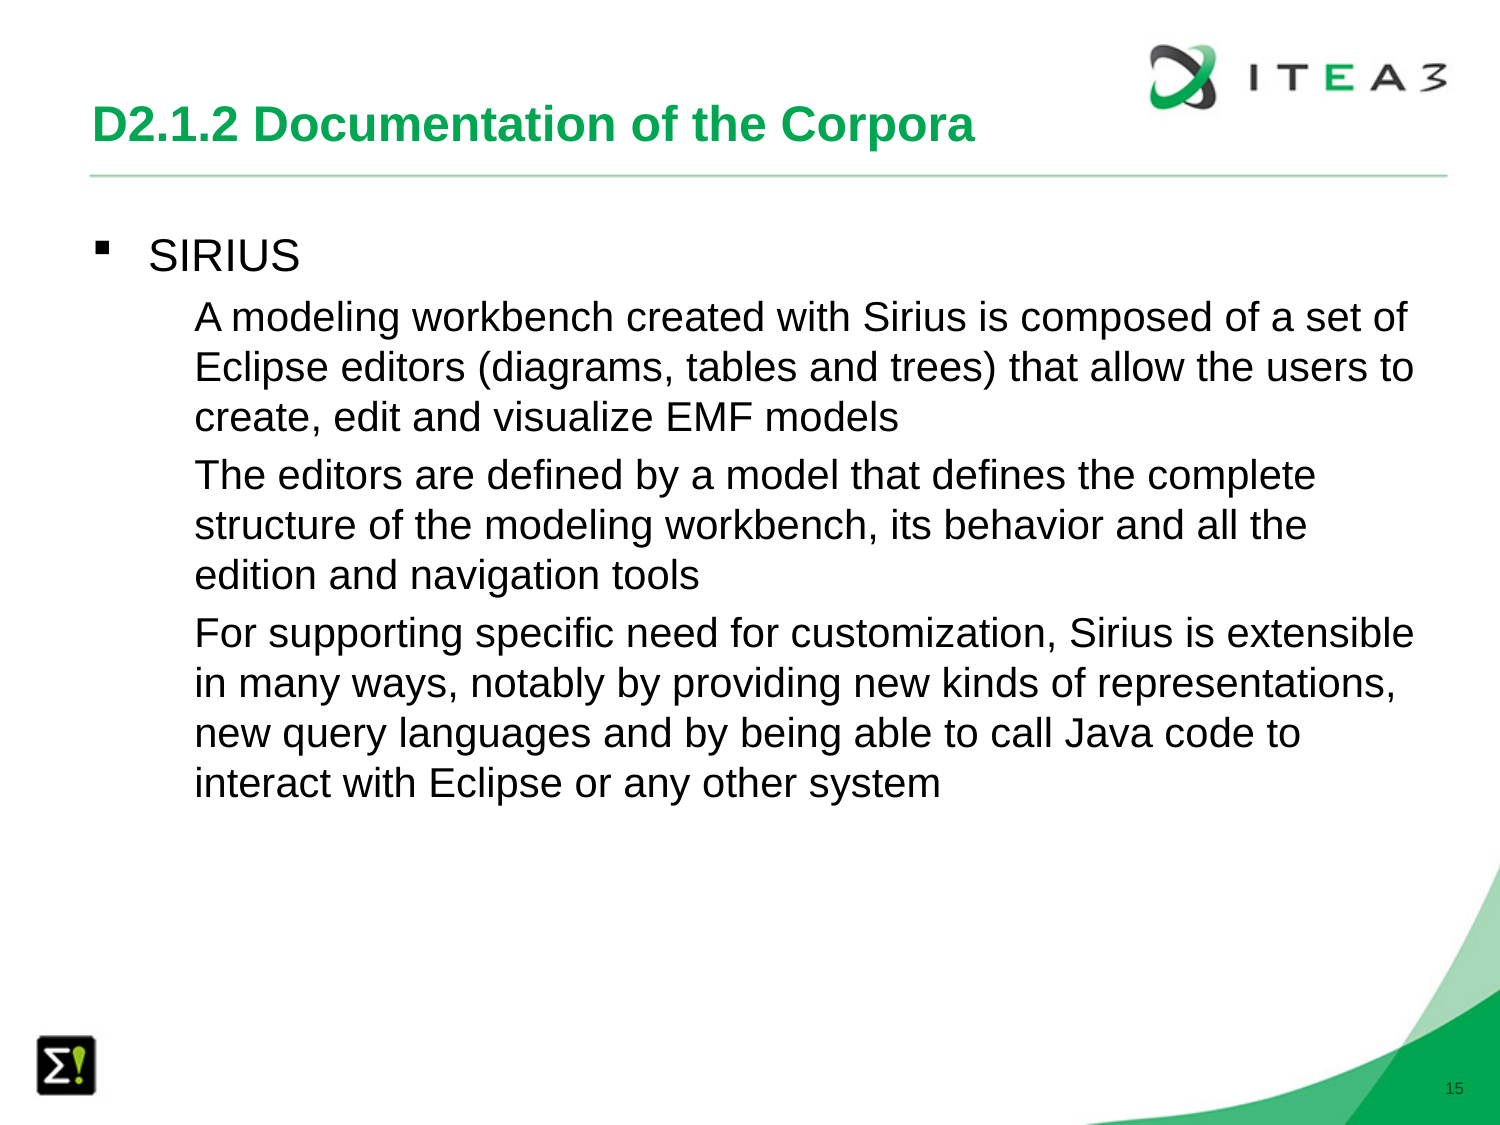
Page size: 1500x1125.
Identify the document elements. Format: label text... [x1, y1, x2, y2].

picture [0, 0, 1500, 1125]
list SIRIUS A modeling workbench created with Sirius is composed of a set of Eclipse editors (diagrams, tables and trees) that allow the users to create, edit and visualize EMF models The editors are defined by a model that defines the complete structure of the modeling workbench, its behavior and all the edition and navigation tools For supporting specific need for customization, Sirius is extensible in many ways, notably by providing new kinds of representations, new query languages and by being able to call Java code to interact with Eclipse or any other system [76, 218, 1447, 1046]
title D2.1.2 Documentation of the Corpora [76, 23, 1099, 160]
